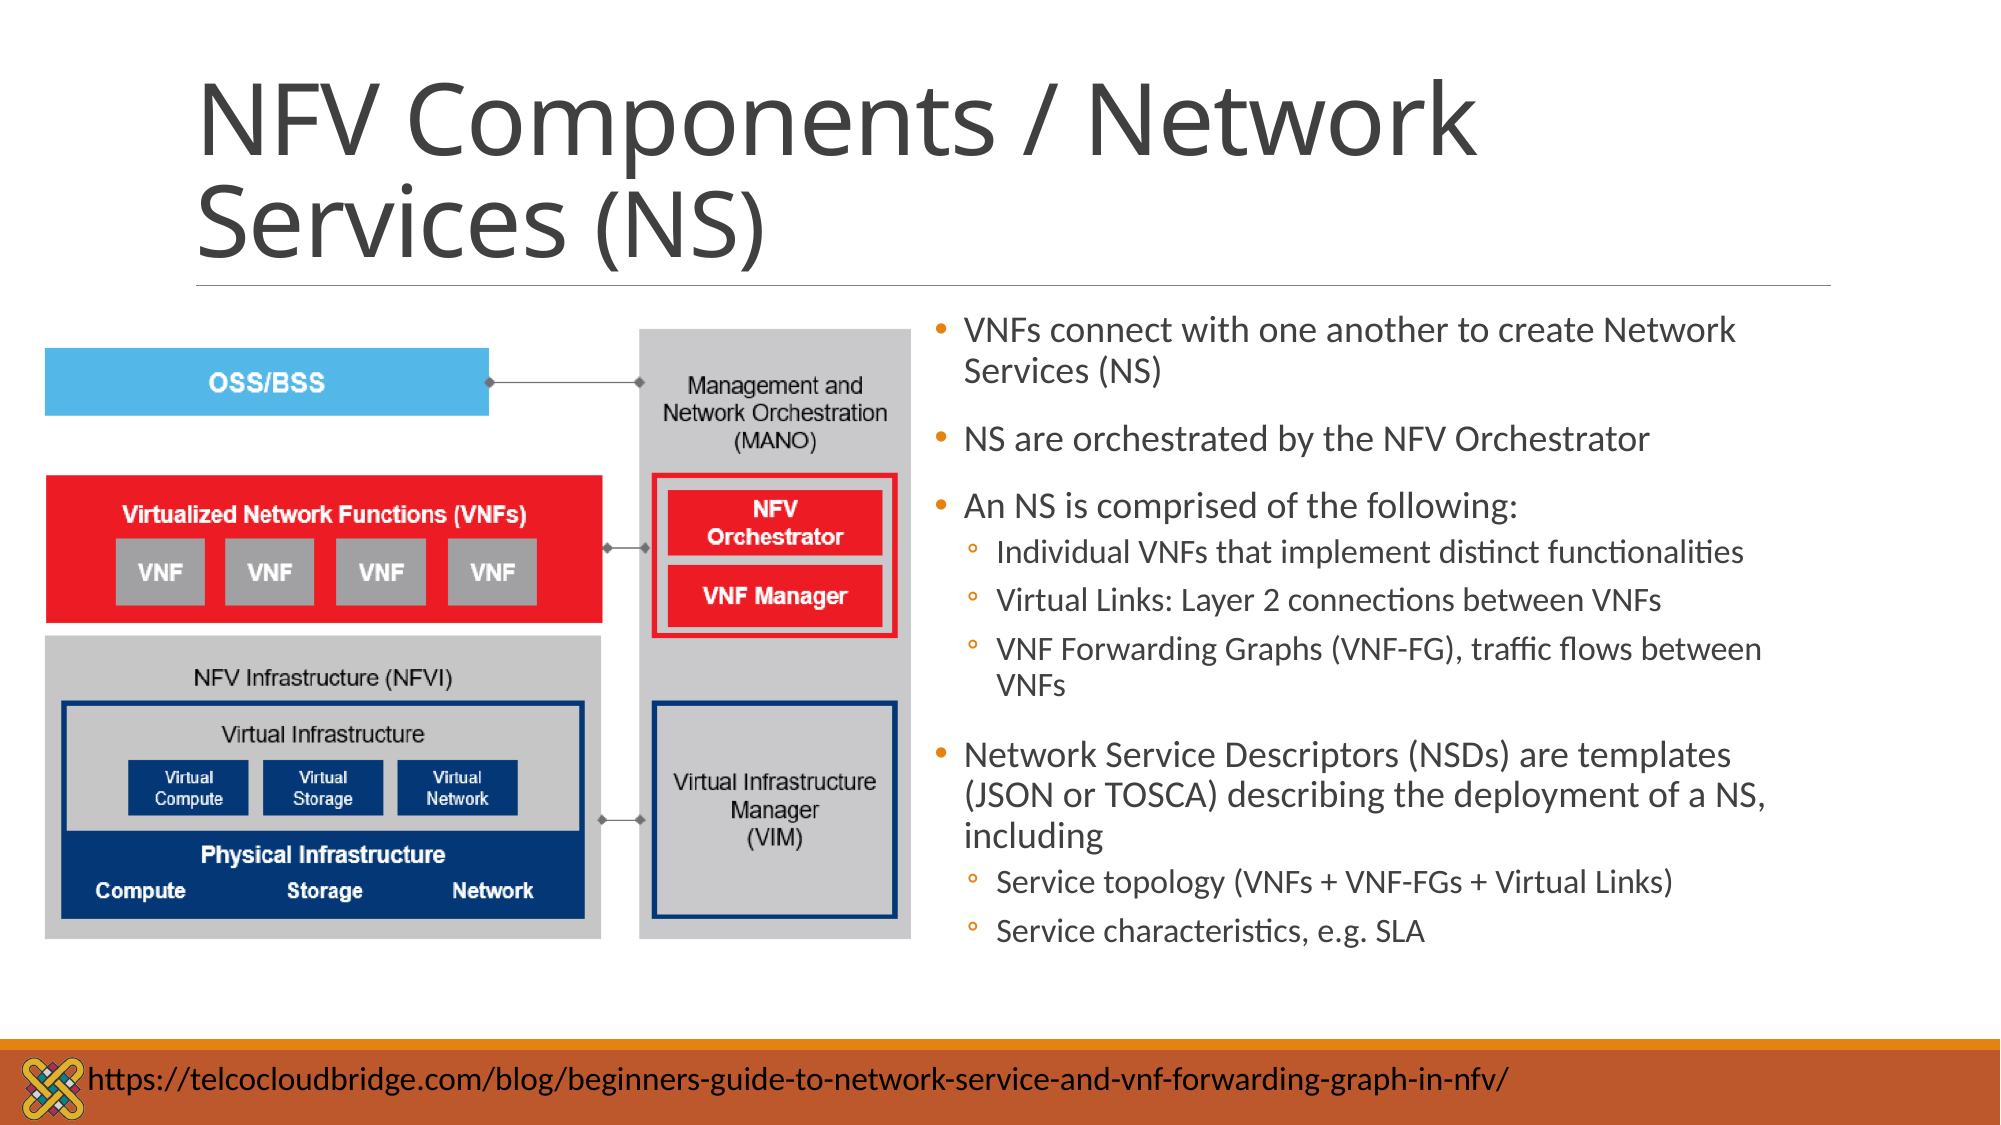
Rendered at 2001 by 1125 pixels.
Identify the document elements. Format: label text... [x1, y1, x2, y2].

text_box https://telcocloudbridge.com/blog/beginners-guide-to-network-service-and-vnf-forwarding-graph-in-nfv/ [72, 1050, 1591, 1105]
list VNFs connect with one another to create Network Services (NS) NS are orchestrated by the NFV Orchestrator An NS is comprised of the following: Individual VNFs that implement distinct functionalities Virtual Links: Layer 2 connections between VNFs VNF Forwarding Graphs (VNF-FG), traffic flows between VNFs Network Service Descriptors (NSDs) are templates (JSON or TOSCA) describing the deployment of a NS, including Service topology (VNFs + VNF-FGs + Virtual Links) Service characteristics, e.g. SLA [940, 302, 1830, 963]
picture [0, 302, 935, 964]
picture [19, 1053, 87, 1123]
title NFV Components / Network Services (NS) [180, 47, 1830, 285]
